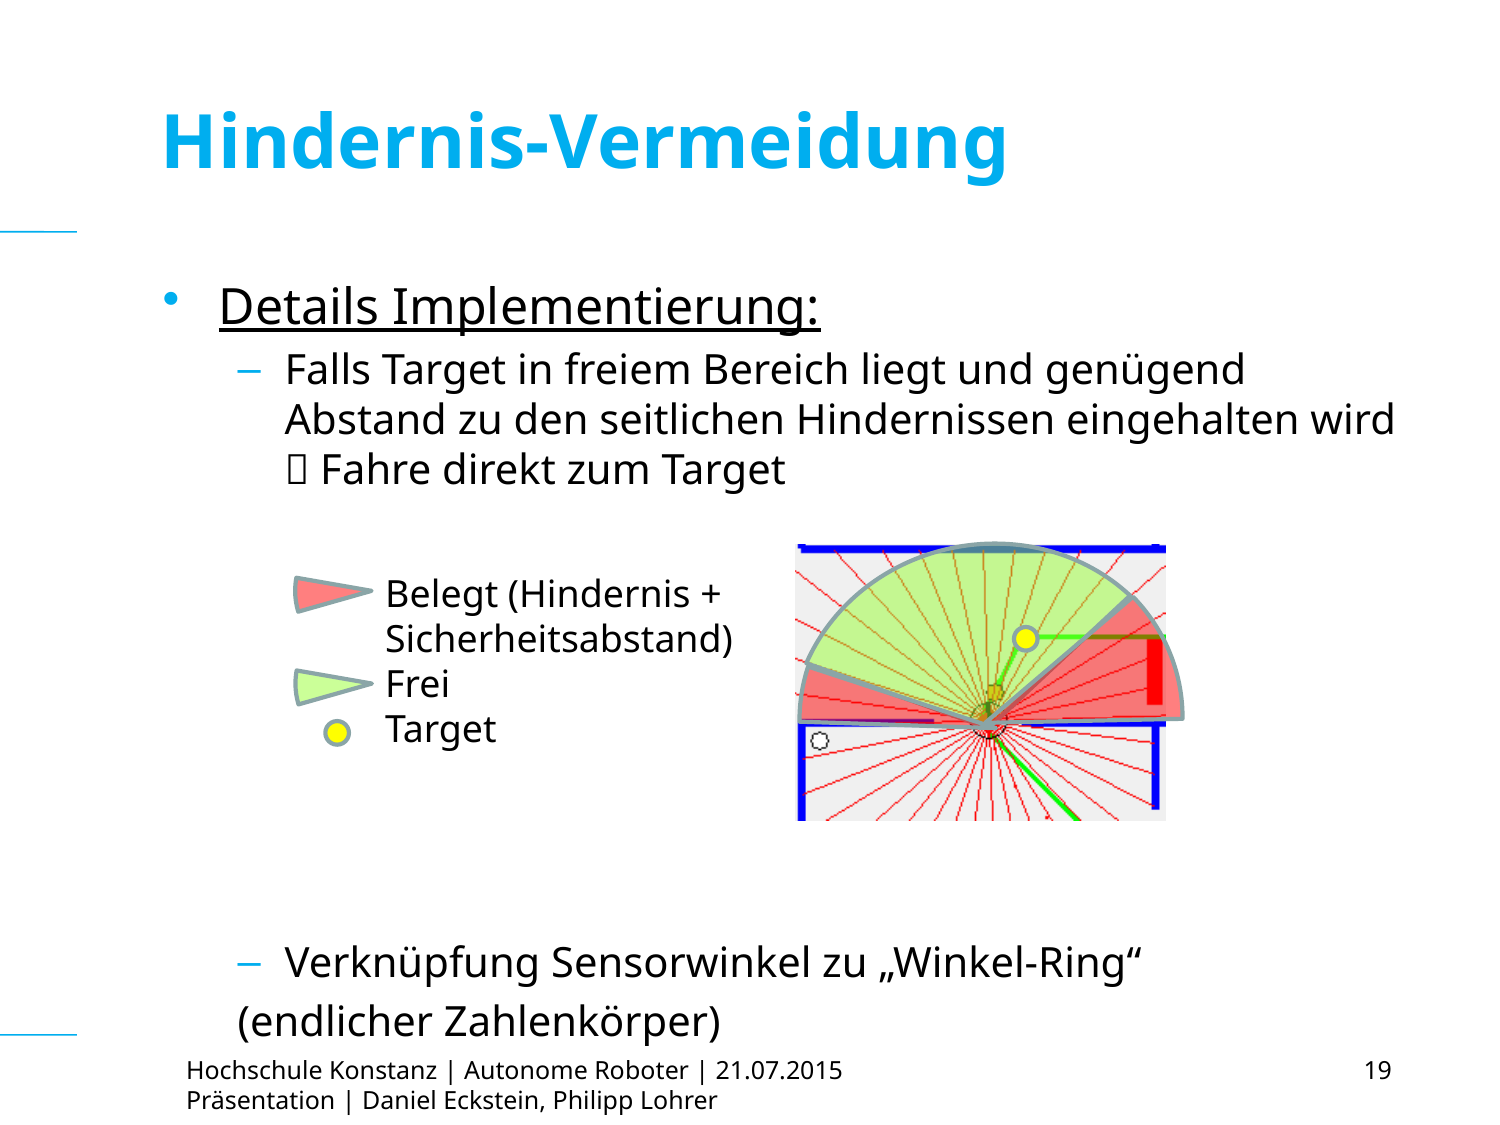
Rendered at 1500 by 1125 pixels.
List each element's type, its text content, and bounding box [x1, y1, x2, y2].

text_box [294, 516, 788, 760]
title Hindernis-Vermeidung [145, 45, 1412, 233]
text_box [787, 538, 1195, 913]
slide_number 19 [1210, 1046, 1407, 1125]
list Details Implementierung: Falls Target in freiem Bereich liegt und genügend Abstand zu den seitlichen Hindernissen eingehalten wird  Fahre direkt zum Target Verknüpfung Sensorwinkel zu „Winkel-Ring“ (endlicher Zahlenkörper) [147, 267, 1424, 981]
footer Hochschule Konstanz | Autonome Roboter | 21.07.2015 Präsentation | Daniel Eckstein, Philipp Lohrer [171, 1046, 1164, 1125]
